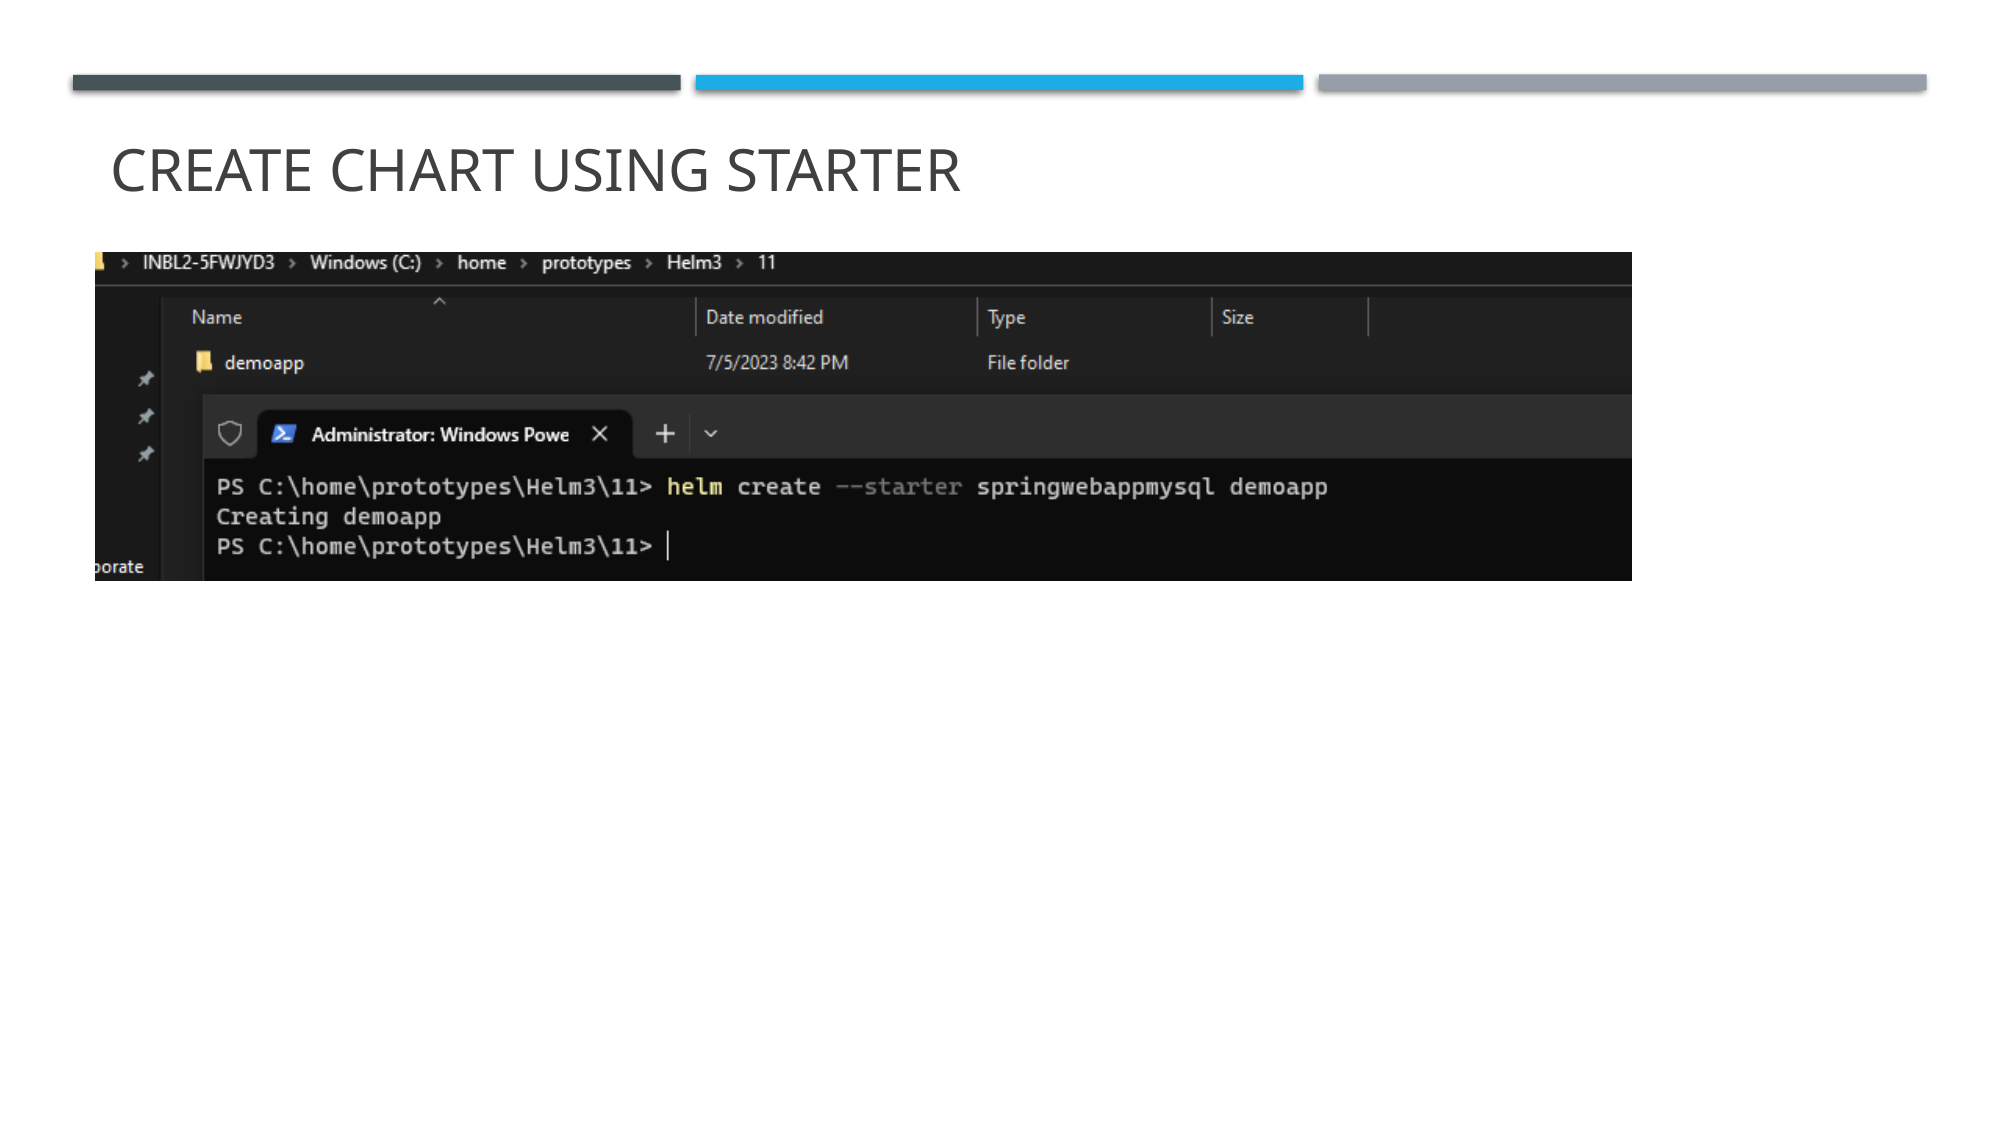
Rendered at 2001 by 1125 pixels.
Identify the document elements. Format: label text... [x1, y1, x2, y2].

picture [94, 251, 1632, 582]
title Create chart using starter [95, 115, 1905, 211]
